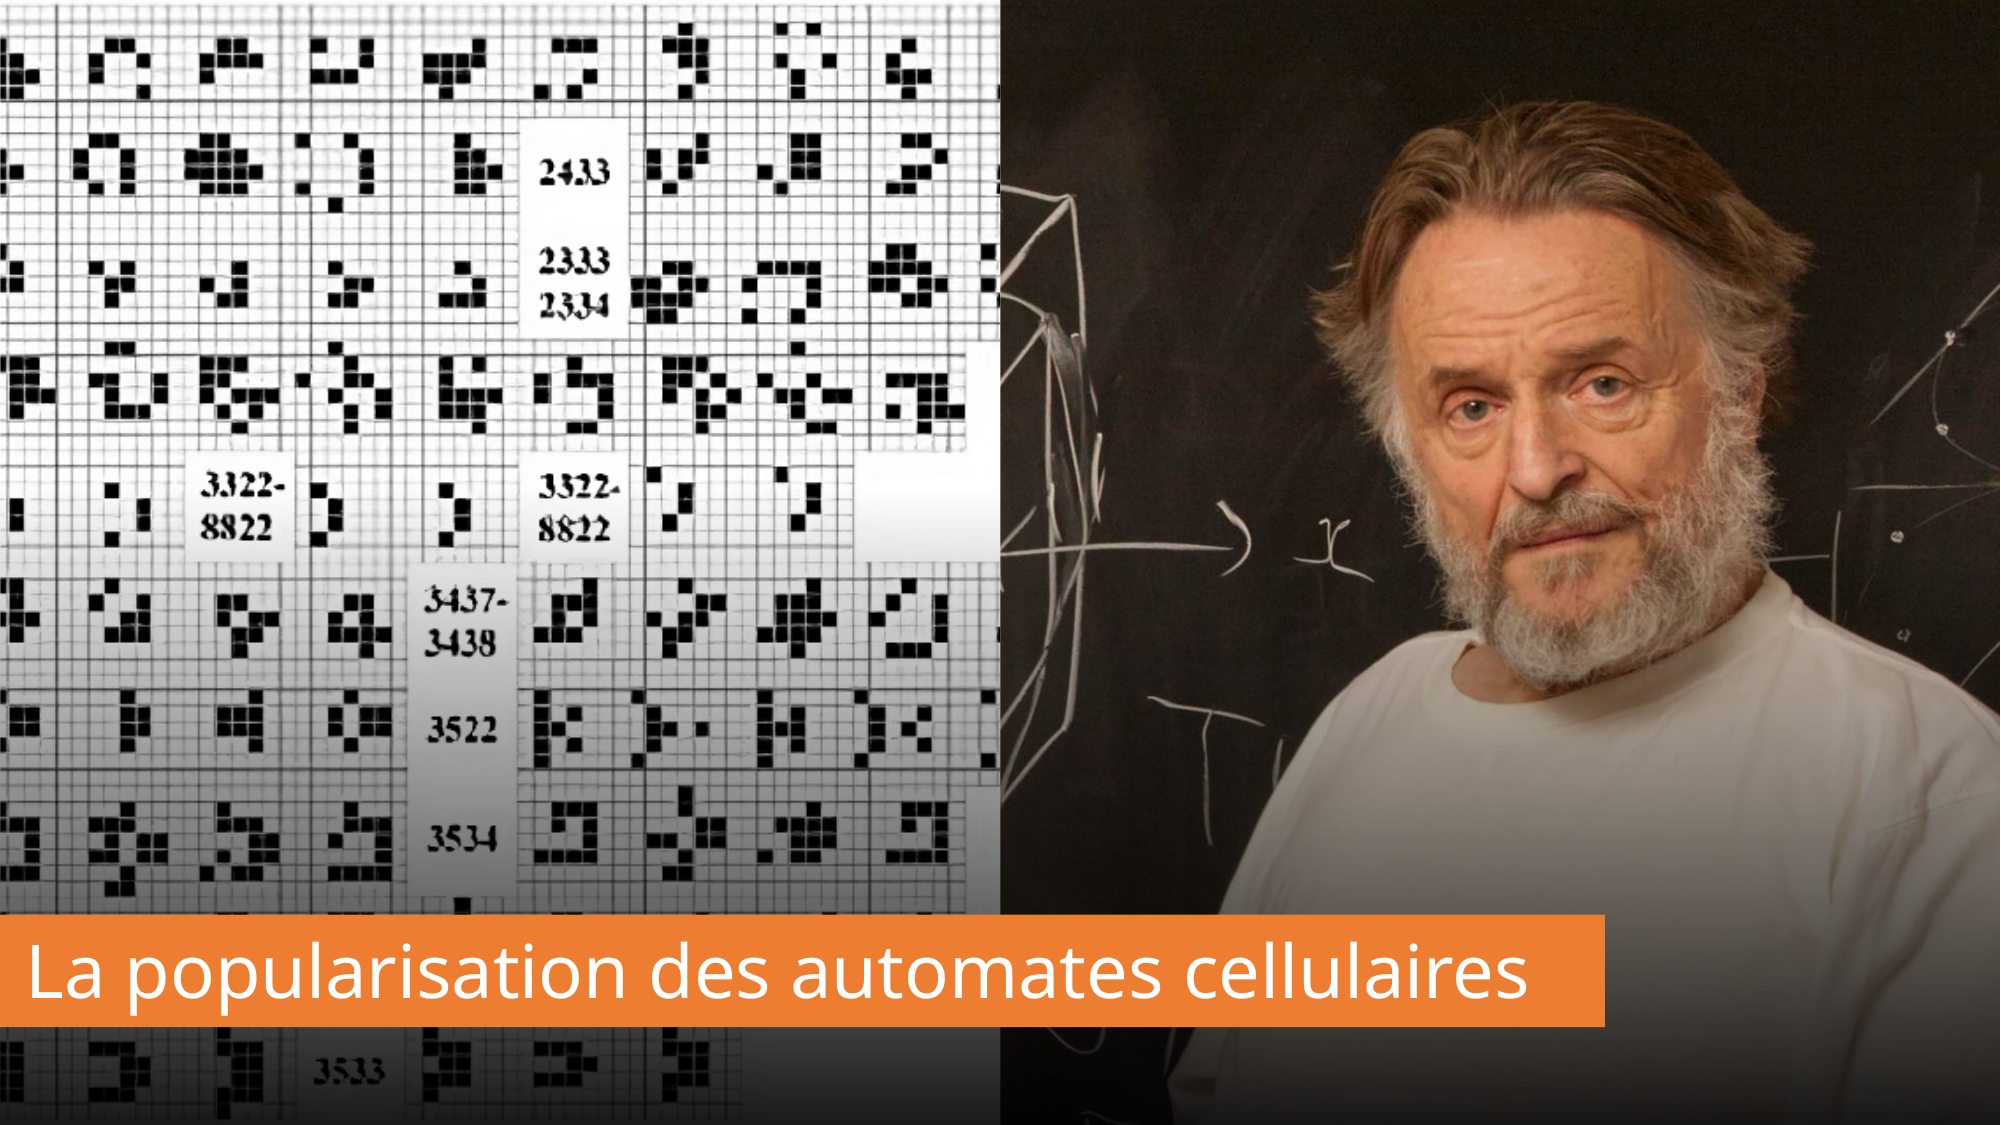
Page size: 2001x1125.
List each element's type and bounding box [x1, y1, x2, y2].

picture [1000, 0, 2000, 1125]
list [0, 0, 1000, 1125]
